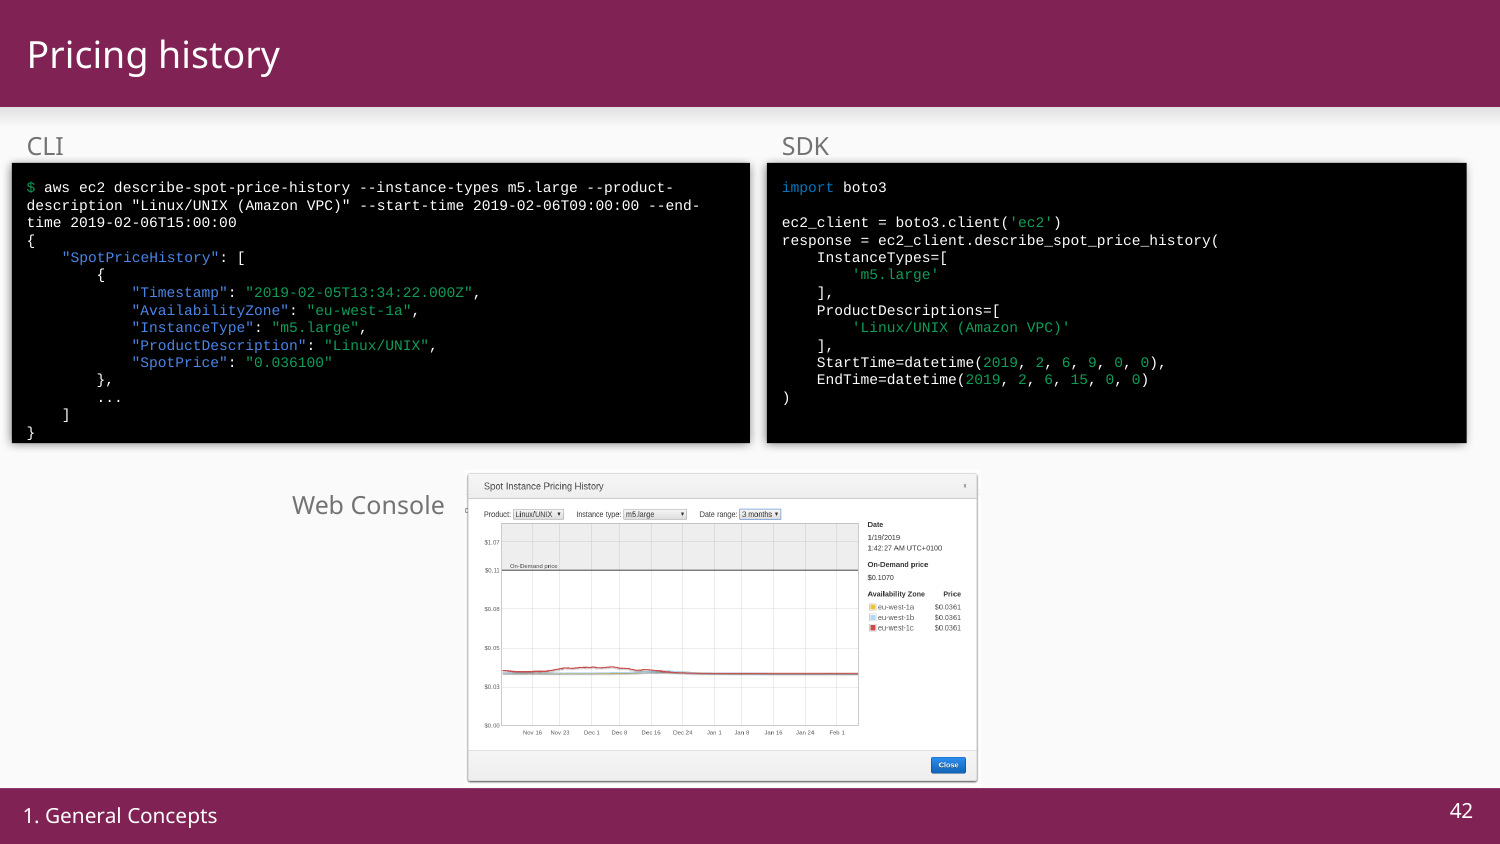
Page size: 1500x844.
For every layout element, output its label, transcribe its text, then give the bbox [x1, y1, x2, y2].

picture [465, 469, 981, 787]
title 1. General Concepts [7, 786, 1399, 844]
title Pricing history [11, 4, 1482, 104]
list CLI [11, 111, 443, 159]
list SDK [766, 111, 1198, 169]
text_box import boto3 ec2_client = boto3.client('ec2') response = ec2_client.describe_spot_price_history( InstanceTypes=[ 'm5.large' ], ProductDescriptions=[ 'Linux/UNIX (Amazon VPC)' ], StartTime=datetime(2019, 2, 6, 9, 0, 0), EndTime=datetime(2019, 2, 6, 15, 0, 0) ) [766, 162, 1467, 444]
list Web Console [29, 470, 461, 528]
text_box $ aws ec2 describe-spot-price-history --instance-types m5.large --product-description "Linux/UNIX (Amazon VPC)" --start-time 2019-02-06T09:00:00 --end-time 2019-02-06T15:00:00 { "SpotPriceHistory": [ { "Timestamp": "2019-02-05T13:34:22.000Z", "AvailabilityZone": "eu-west-1a", "InstanceType": "m5.large", "ProductDescription": "Linux/UNIX", "SpotPrice": "0.036100" }, ... ] } [11, 162, 750, 444]
slide_number ‹#› [1399, 786, 1489, 836]
